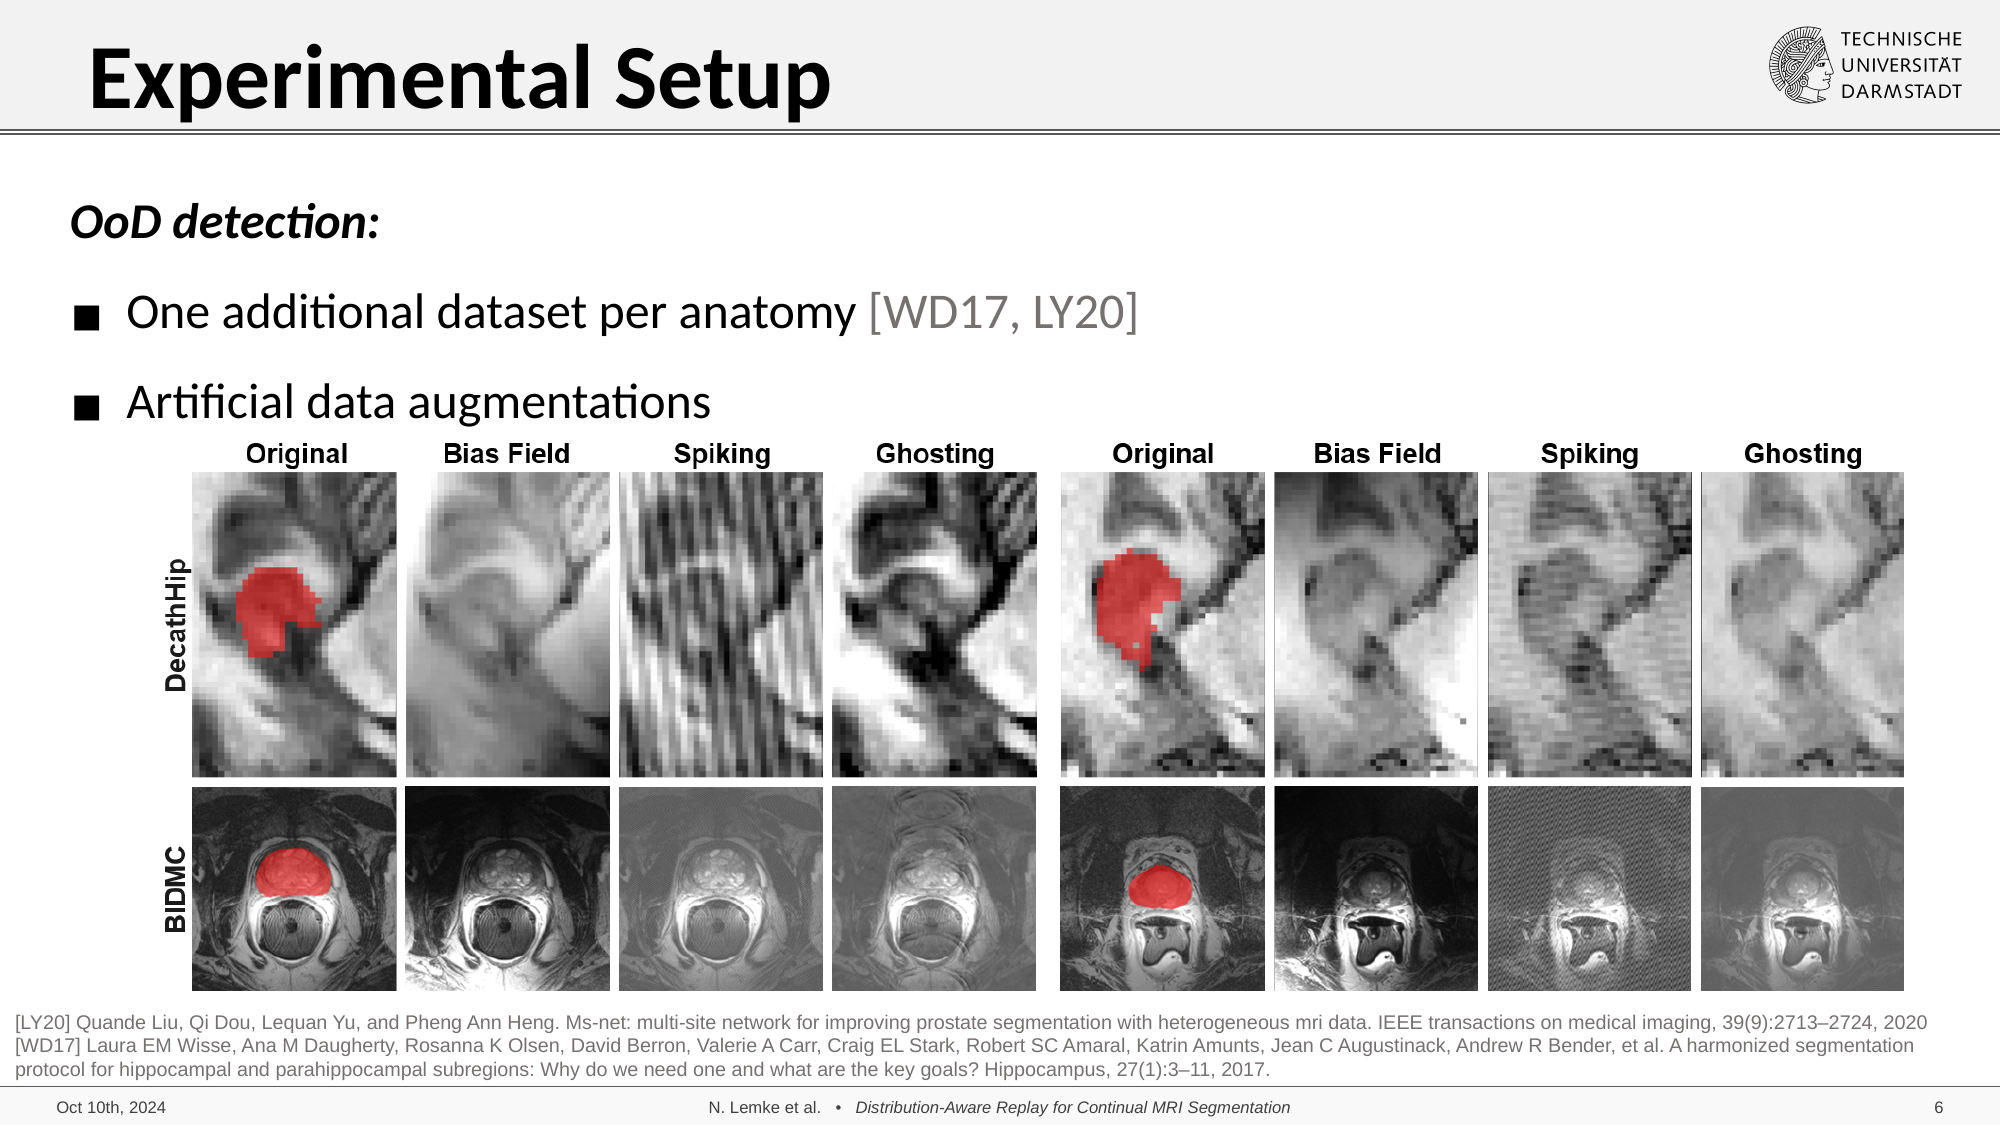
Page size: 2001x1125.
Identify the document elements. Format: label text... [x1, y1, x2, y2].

picture [1767, 24, 1964, 106]
text_box [LY20] Quande Liu, Qi Dou, Lequan Yu, and Pheng Ann Heng. Ms-net: multi-site network for improving prostate segmentation with heterogeneous mri data. IEEE transactions on medical imaging, 39(9):2713–2724, 2020 [WD17] Laura EM Wisse, Ana M Daugherty, Rosanna K Olsen, David Berron, Valerie A Carr, Craig EL Stark, Robert SC Amaral, Katrin Amunts, Jean C Augustinack, Andrew R Bender, et al. A harmonized segmentation protocol for hippocampal and parahippocampal subregions: Why do we need one and what are the key goals? Hippocampus, 27(1):3–11, 2017. [0, 1001, 1997, 1089]
picture [165, 443, 1904, 991]
list Experimental Setup [36, 30, 1611, 186]
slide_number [56, 1089, 184, 1124]
slide_number ‹#› [1863, 1089, 1944, 1124]
footer N. Lemke et al. • Distribution-Aware Replay for Continual MRI Segmentation [184, 1089, 1816, 1124]
text_box OoD detection: One additional dataset per anatomy [WD17, LY20] Artificial data augmentations [54, 151, 1250, 437]
